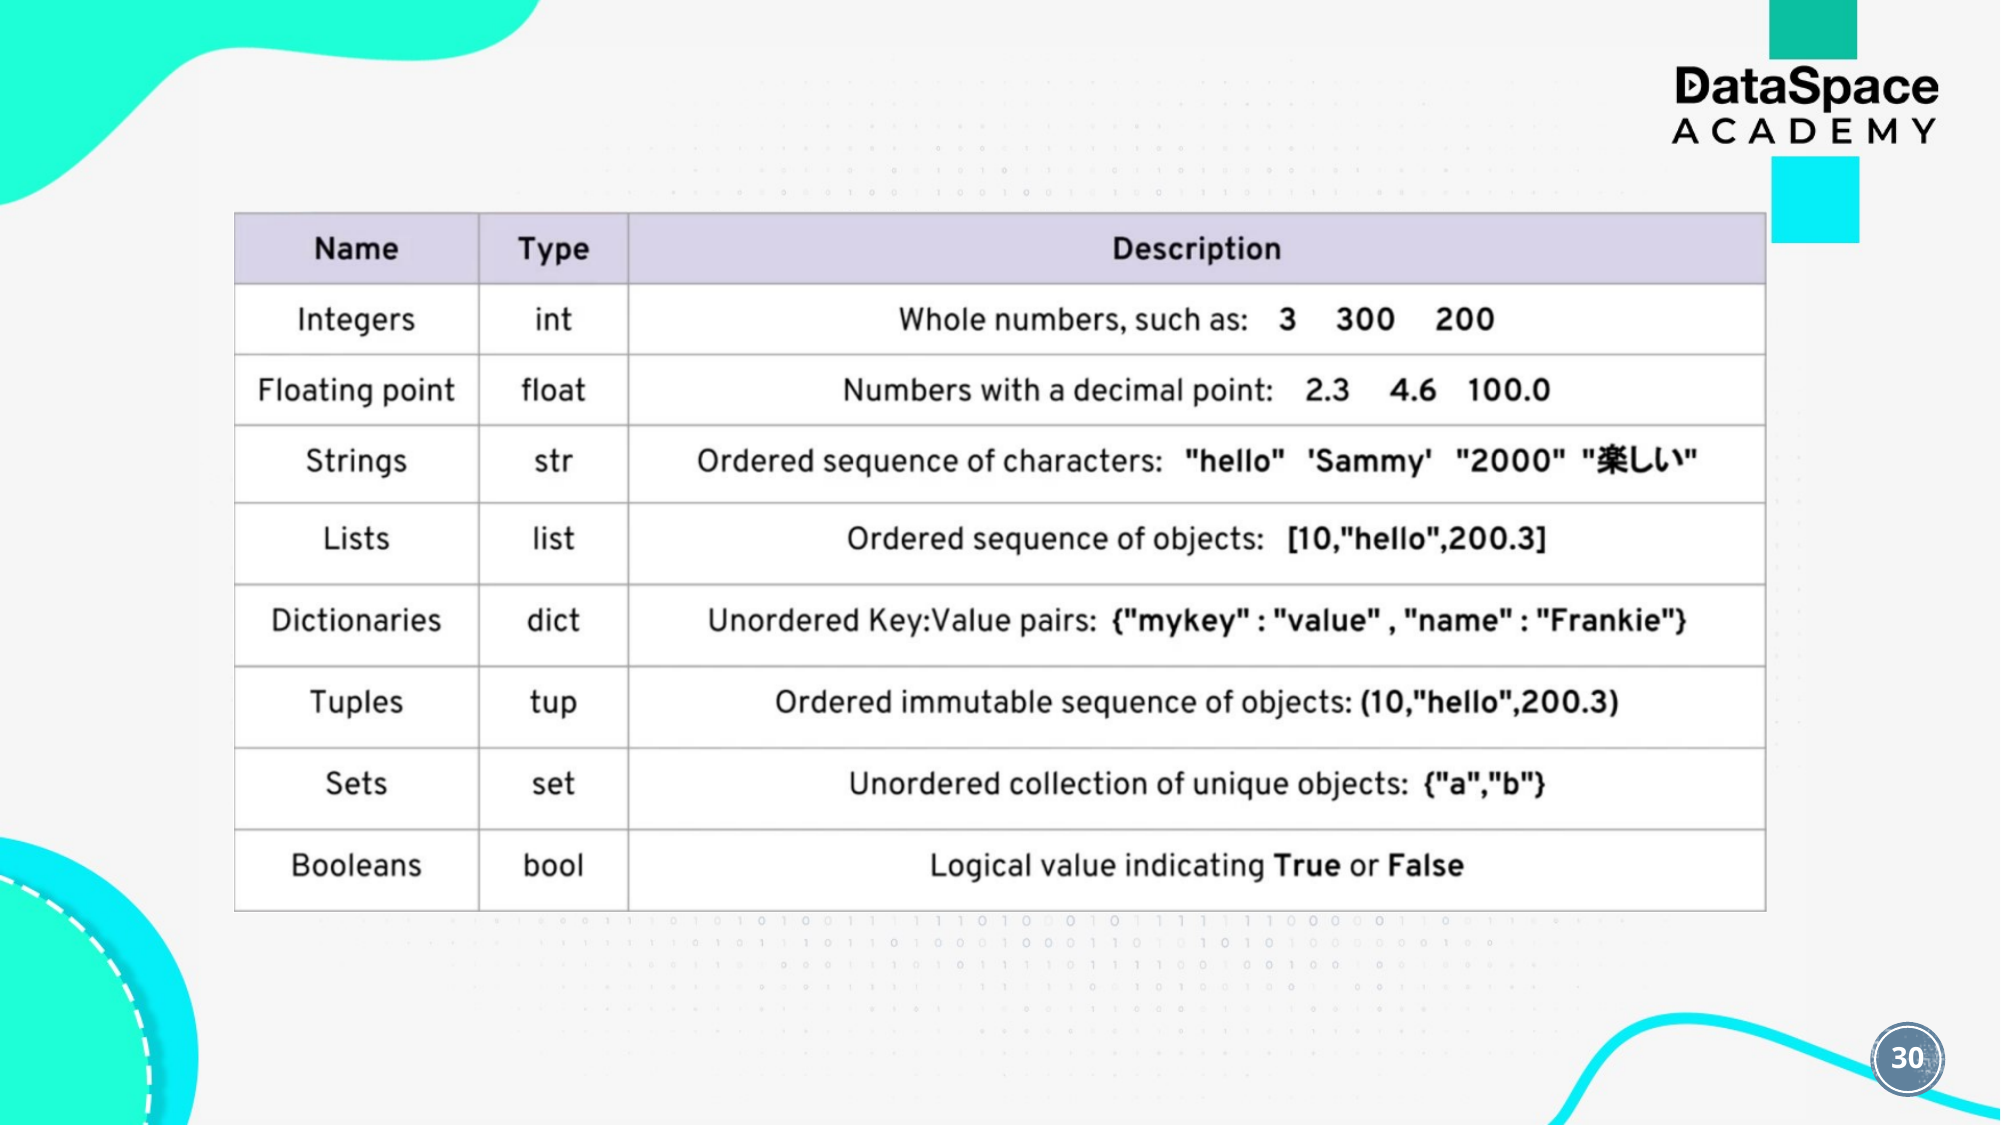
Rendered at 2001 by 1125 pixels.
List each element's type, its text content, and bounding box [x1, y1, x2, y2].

slide_number 30 [1855, 1028, 1961, 1089]
picture [0, 0, 2001, 1125]
